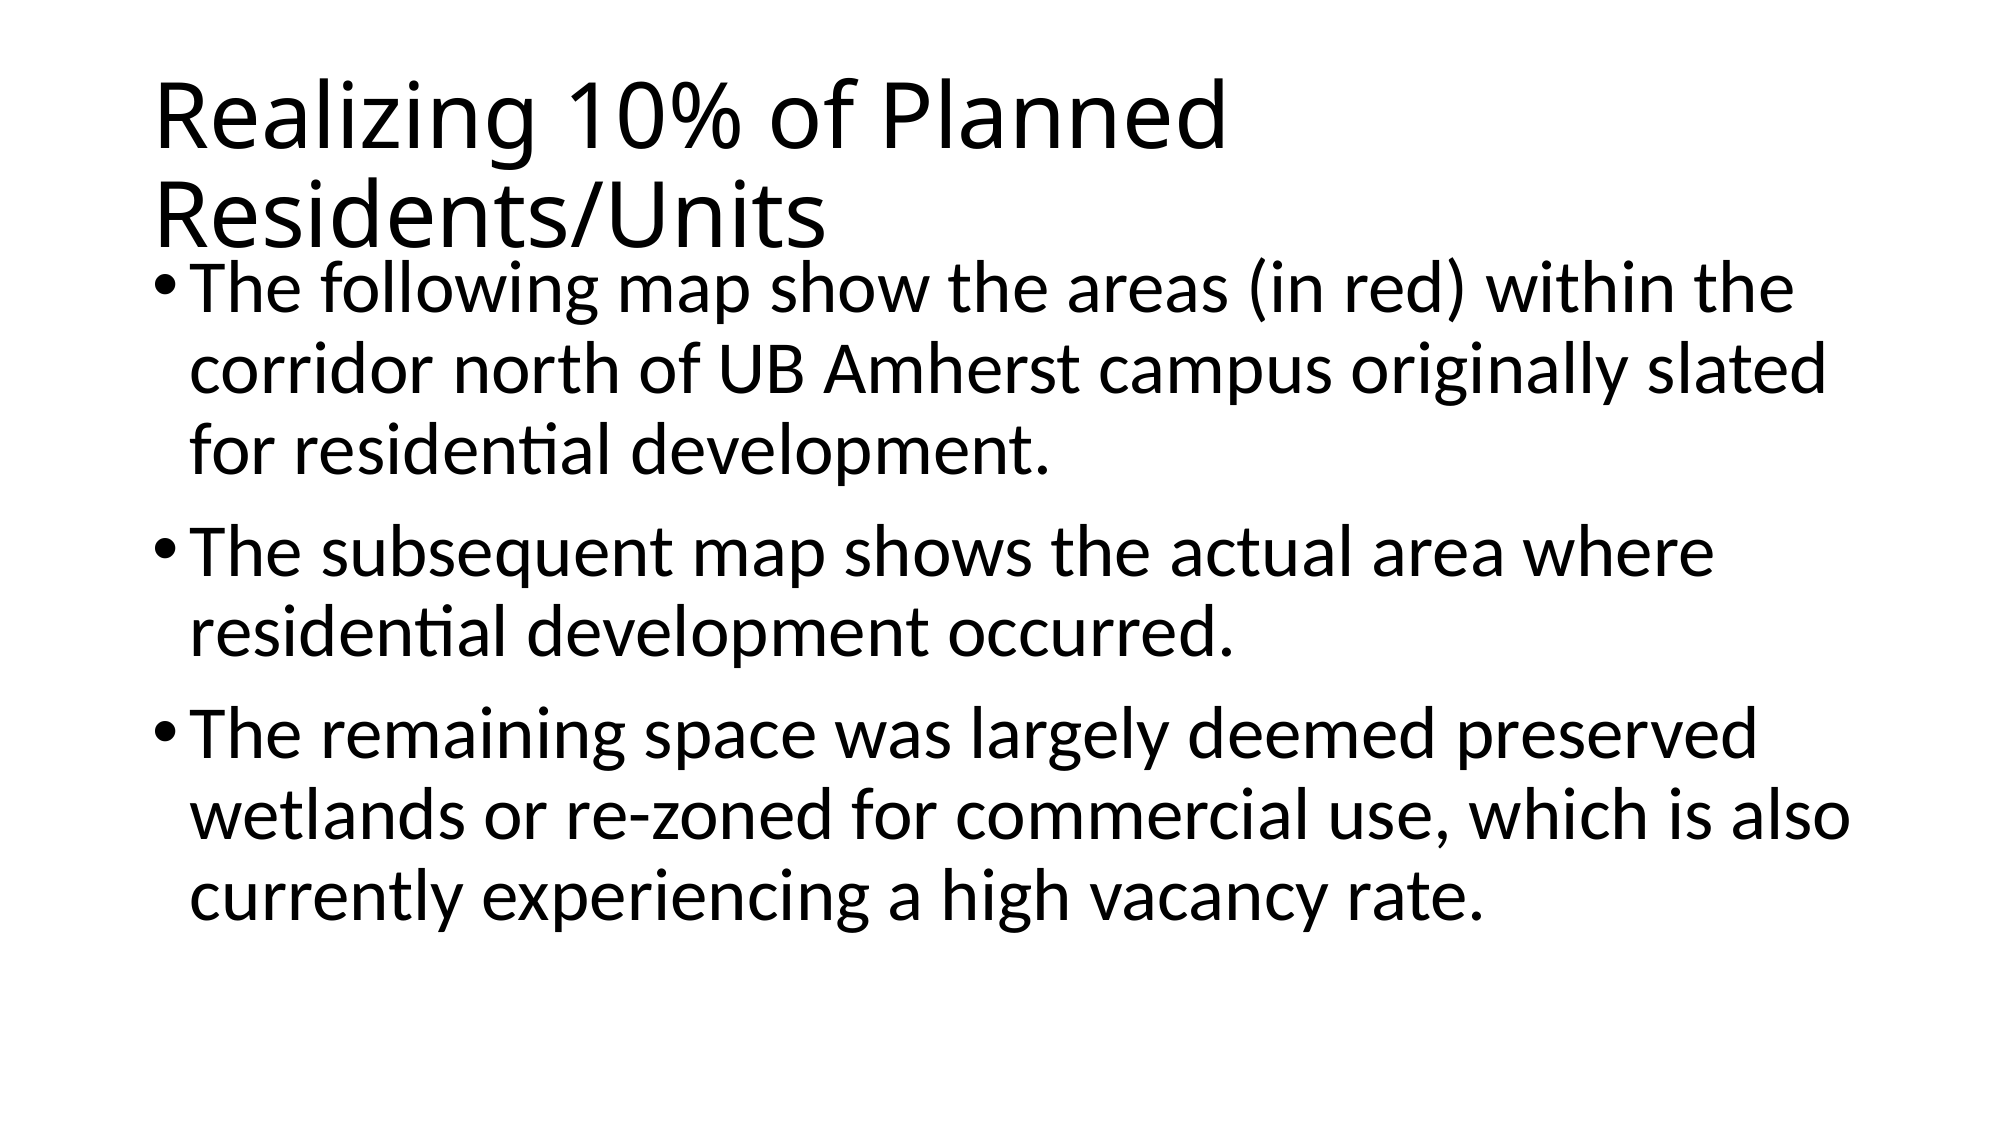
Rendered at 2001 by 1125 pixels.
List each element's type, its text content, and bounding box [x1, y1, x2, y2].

list The following map show the areas (in red) within the corridor north of UB Amherst campus originally slated for residential development. The subsequent map shows the actual area where residential development occurred. The remaining space was largely deemed preserved wetlands or re-zoned for commercial use, which is also currently experiencing a high vacancy rate. [137, 239, 1887, 1014]
title Realizing 10% of Planned Residents/Units [137, 59, 1863, 239]
